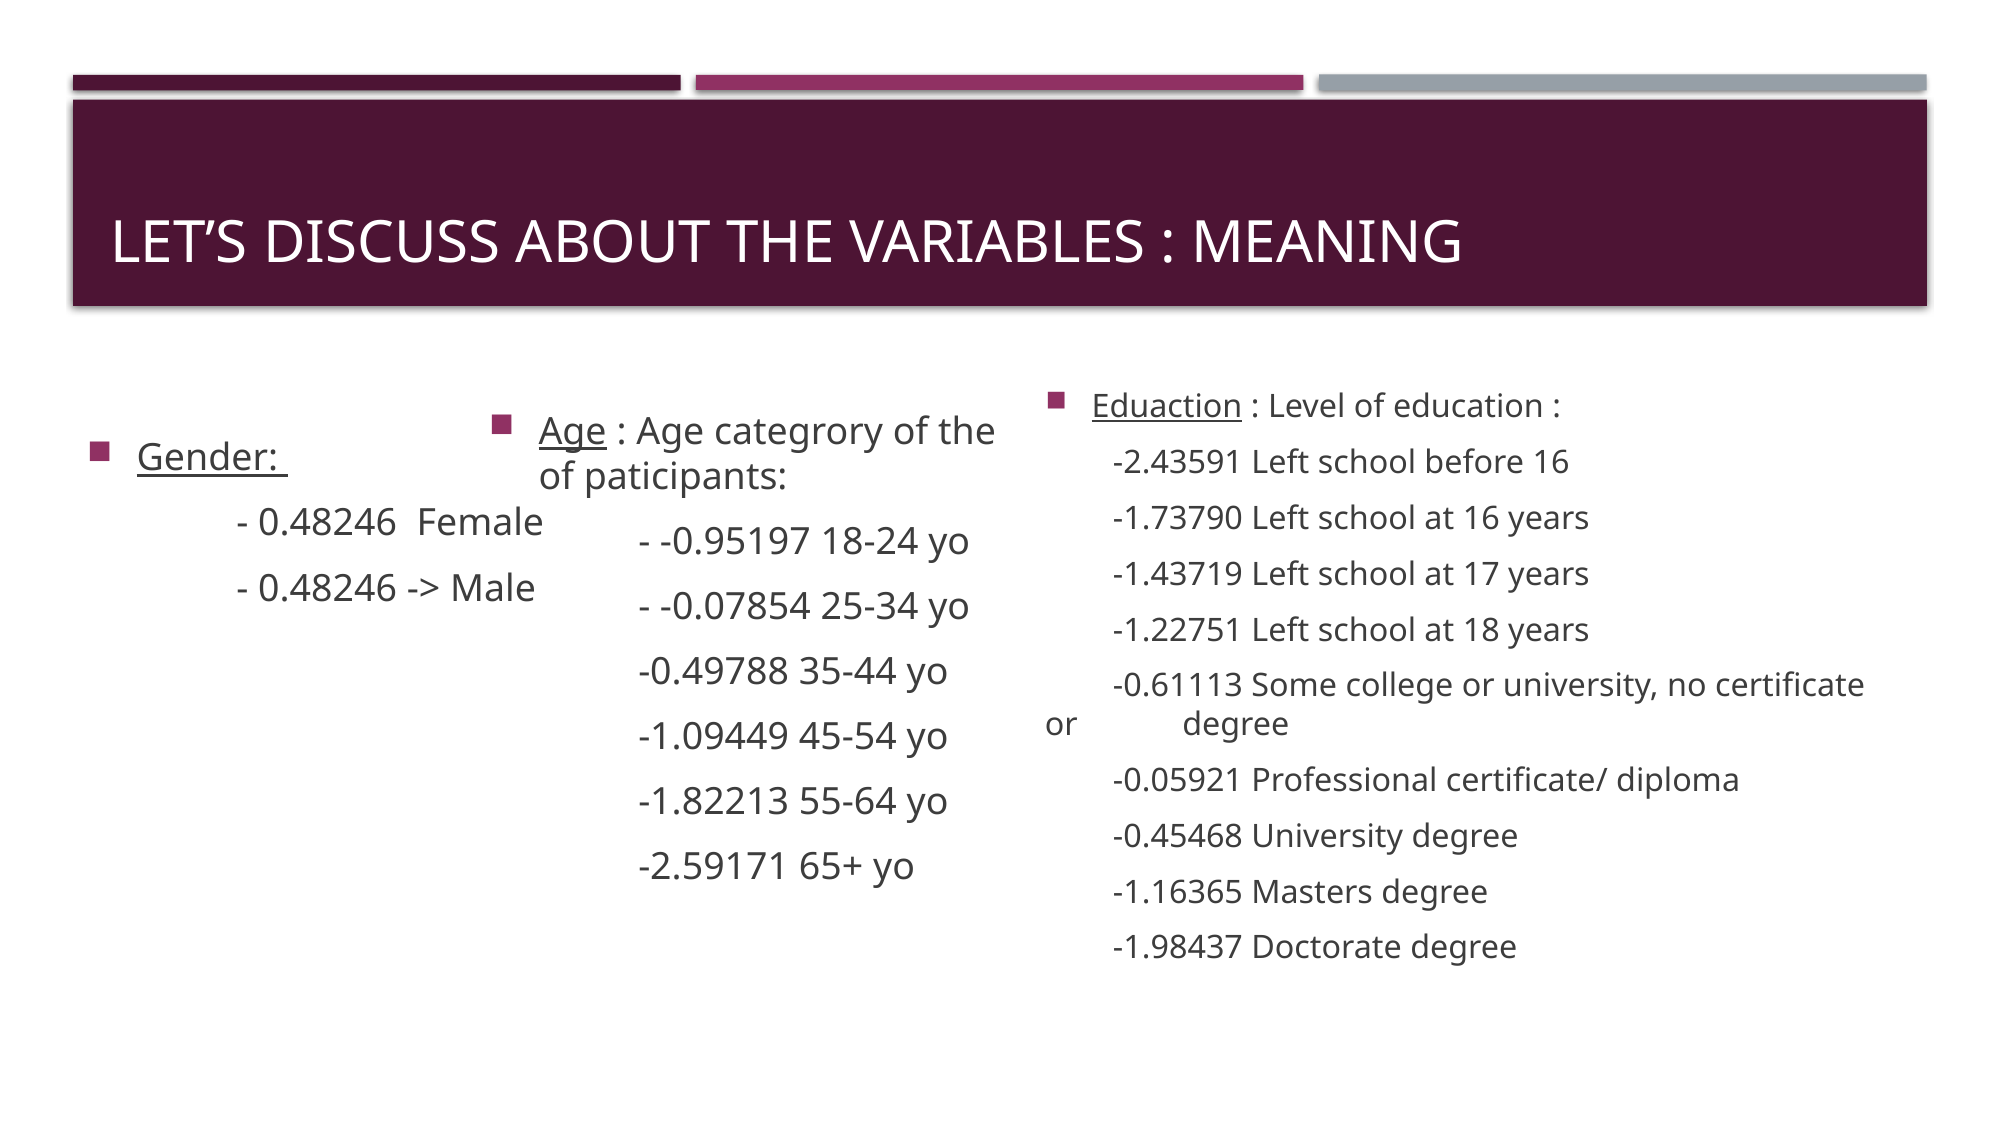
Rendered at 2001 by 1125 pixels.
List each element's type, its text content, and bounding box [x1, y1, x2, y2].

title Let’s discuss about the variables : meaning [95, 119, 1905, 282]
text_box Eduaction : Level of education : -2.43591 Left school before 16 -1.73790 Left school at 16 years -1.43719 Left school at 17 years -1.22751 Left school at 18 years -0.61113 Some college or university, no certificate or degree -0.05921 Professional certificate/ diploma -0.45468 University degree -1.16365 Masters degree -1.98437 Doctorate degree [1029, 377, 1905, 974]
list Age : Age categrory of the of paticipants: - -0.95197 18-24 yo - -0.07854 25-34 yo -0.49788 35-44 yo -1.09449 45-54 yo -1.82213 55-64 yo -2.59171 65+ yo [473, 381, 1030, 978]
text_box Gender: - 0.48246 Female - 0.48246 -> Male [71, 425, 693, 639]
